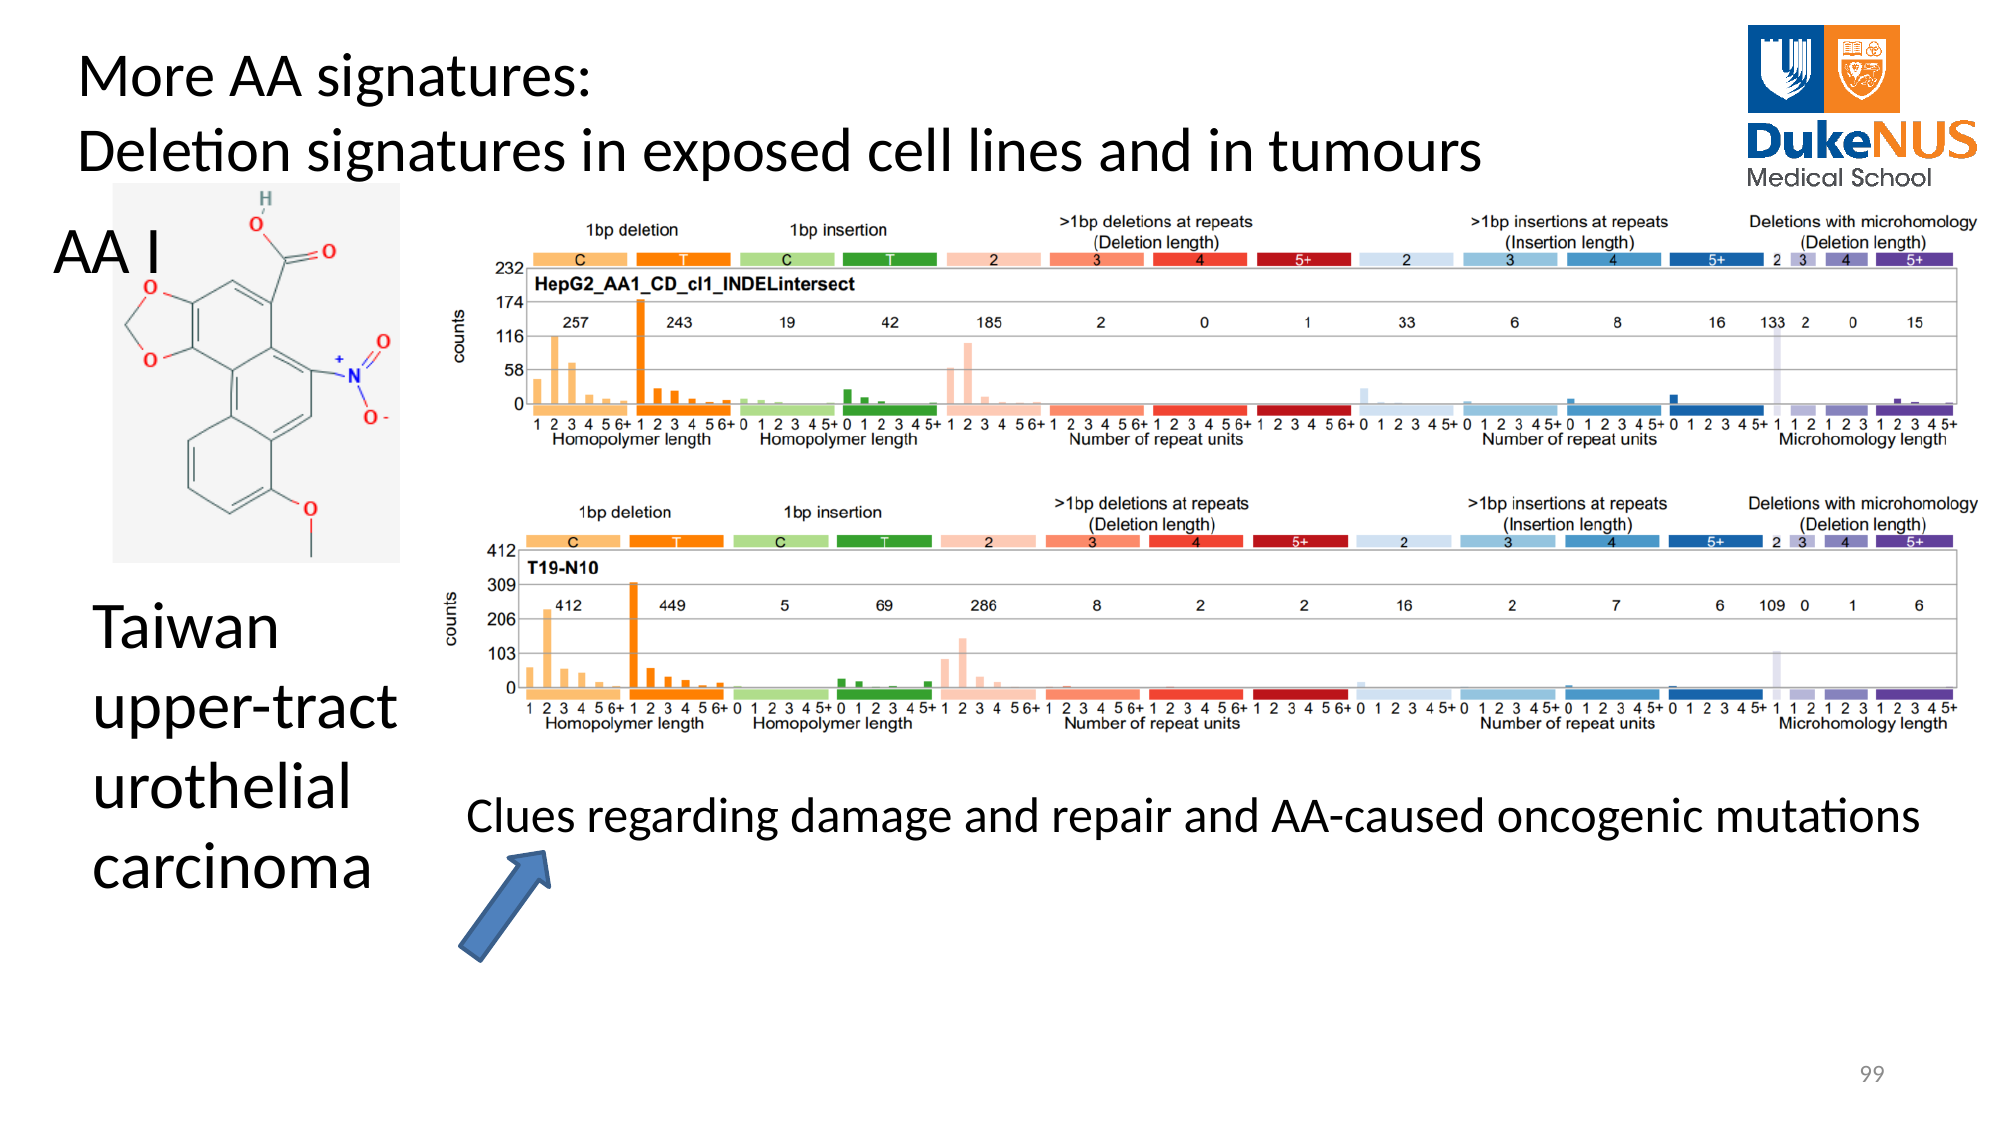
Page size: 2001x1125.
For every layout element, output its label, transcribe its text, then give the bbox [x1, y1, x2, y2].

text_box Taiwan upper-tract urothelial carcinoma [77, 574, 415, 910]
text_box [458, 850, 552, 963]
picture [437, 474, 1979, 751]
slide_number 99 [1433, 1042, 1900, 1103]
text_box Clues regarding damage and repair and AA-caused oncogenic mutations [451, 774, 1936, 850]
picture [1737, 12, 1978, 189]
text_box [37, 183, 401, 563]
picture [436, 199, 2000, 466]
title More AA signatures: Deletion signatures in exposed cell lines and in tumours [62, 24, 1650, 193]
